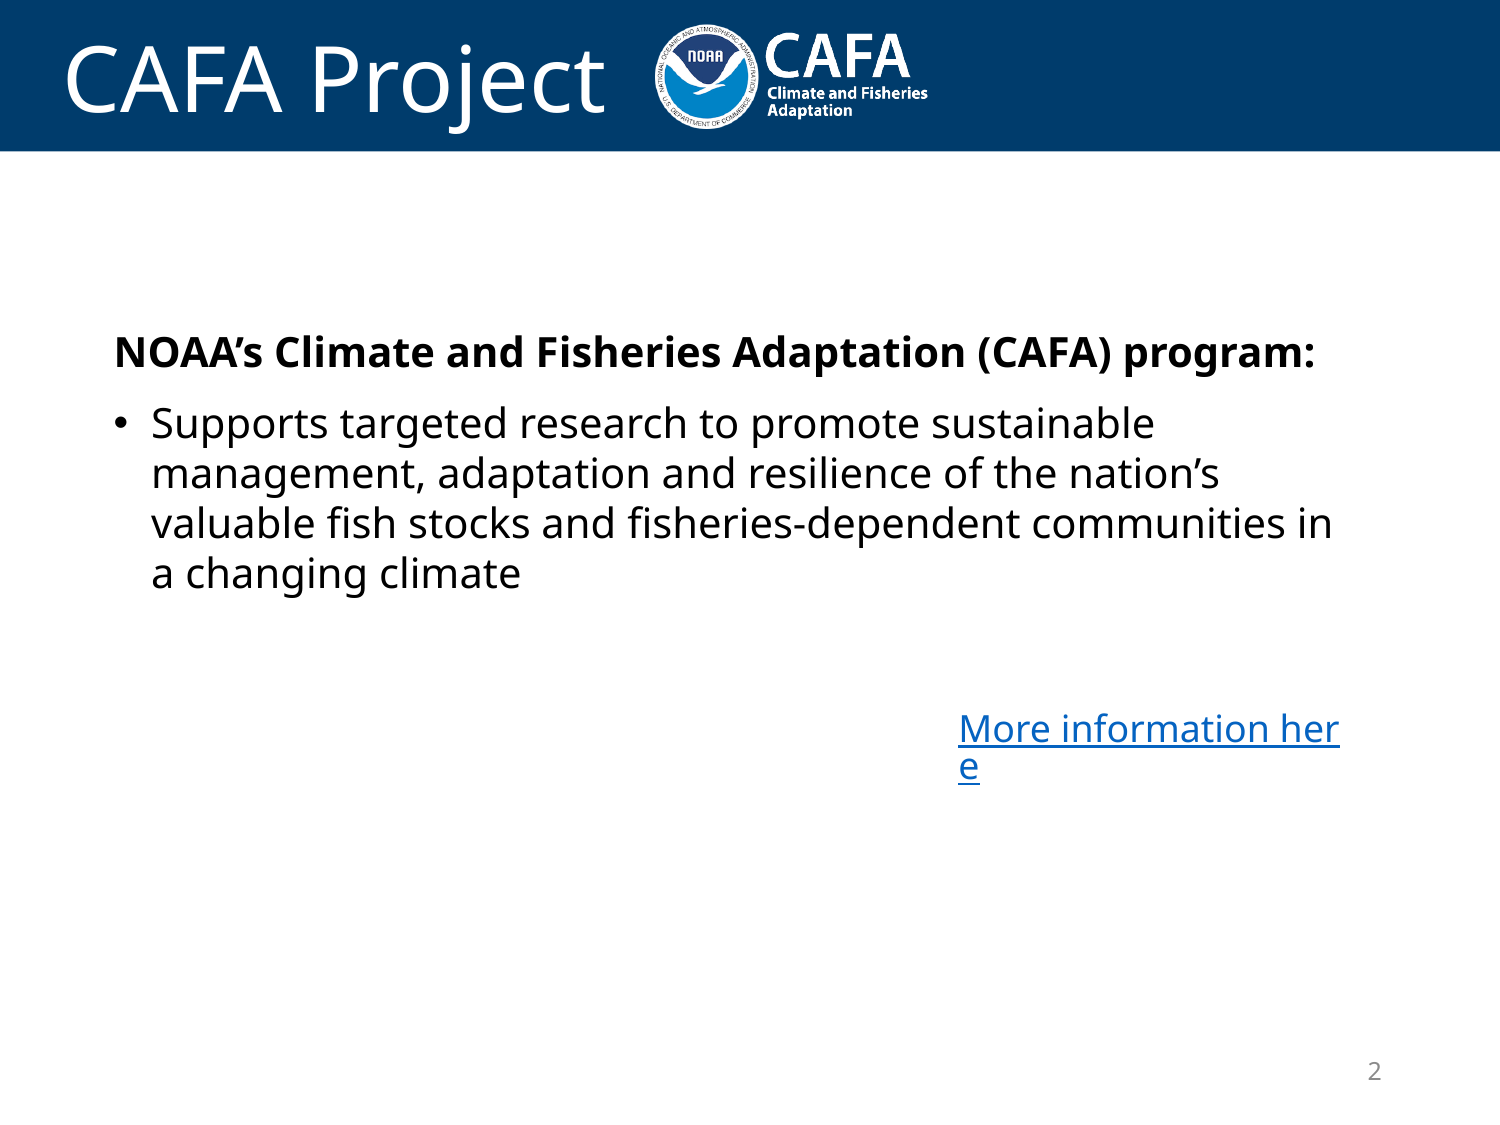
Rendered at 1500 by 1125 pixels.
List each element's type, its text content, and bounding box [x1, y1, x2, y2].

slide_number 2 [1059, 1042, 1397, 1103]
title CAFA Project [0, 0, 1500, 152]
picture [648, 17, 1001, 135]
list NOAA’s Climate and Fisheries Adaptation (CAFA) program: Supports targeted research to promote sustainable management, adaptation and resilience of the nation’s valuable fish stocks and fisheries-dependent communities in a changing climate [98, 318, 1371, 1077]
text_box More information here [943, 697, 1371, 764]
